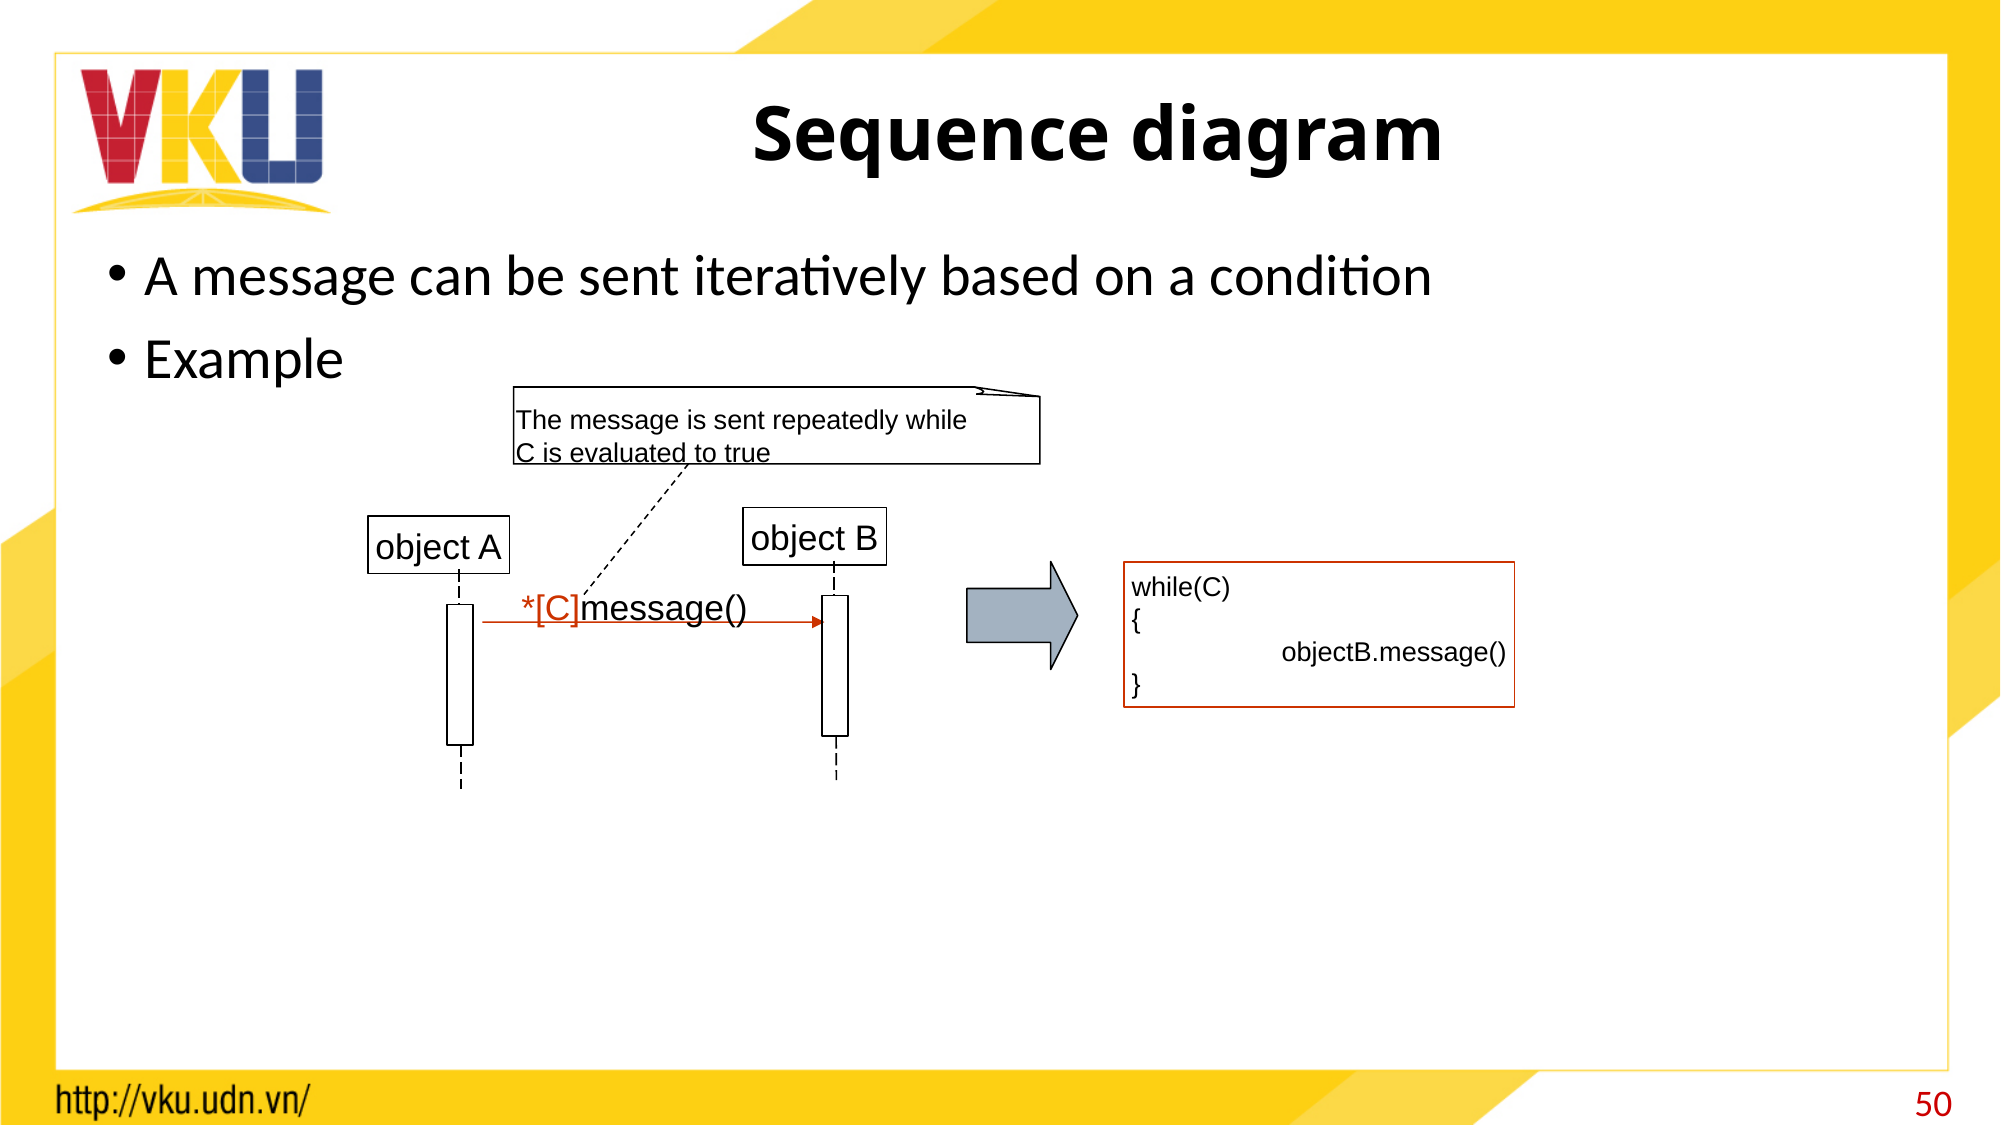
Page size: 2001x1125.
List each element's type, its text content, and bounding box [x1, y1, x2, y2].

picture [0, 0, 2001, 1125]
slide_number 50 [1863, 1074, 1968, 1125]
title Sequence diagram [335, 59, 1863, 213]
list A message can be sent iteratively based on a condition Example [92, 237, 1863, 1014]
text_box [367, 386, 1517, 790]
